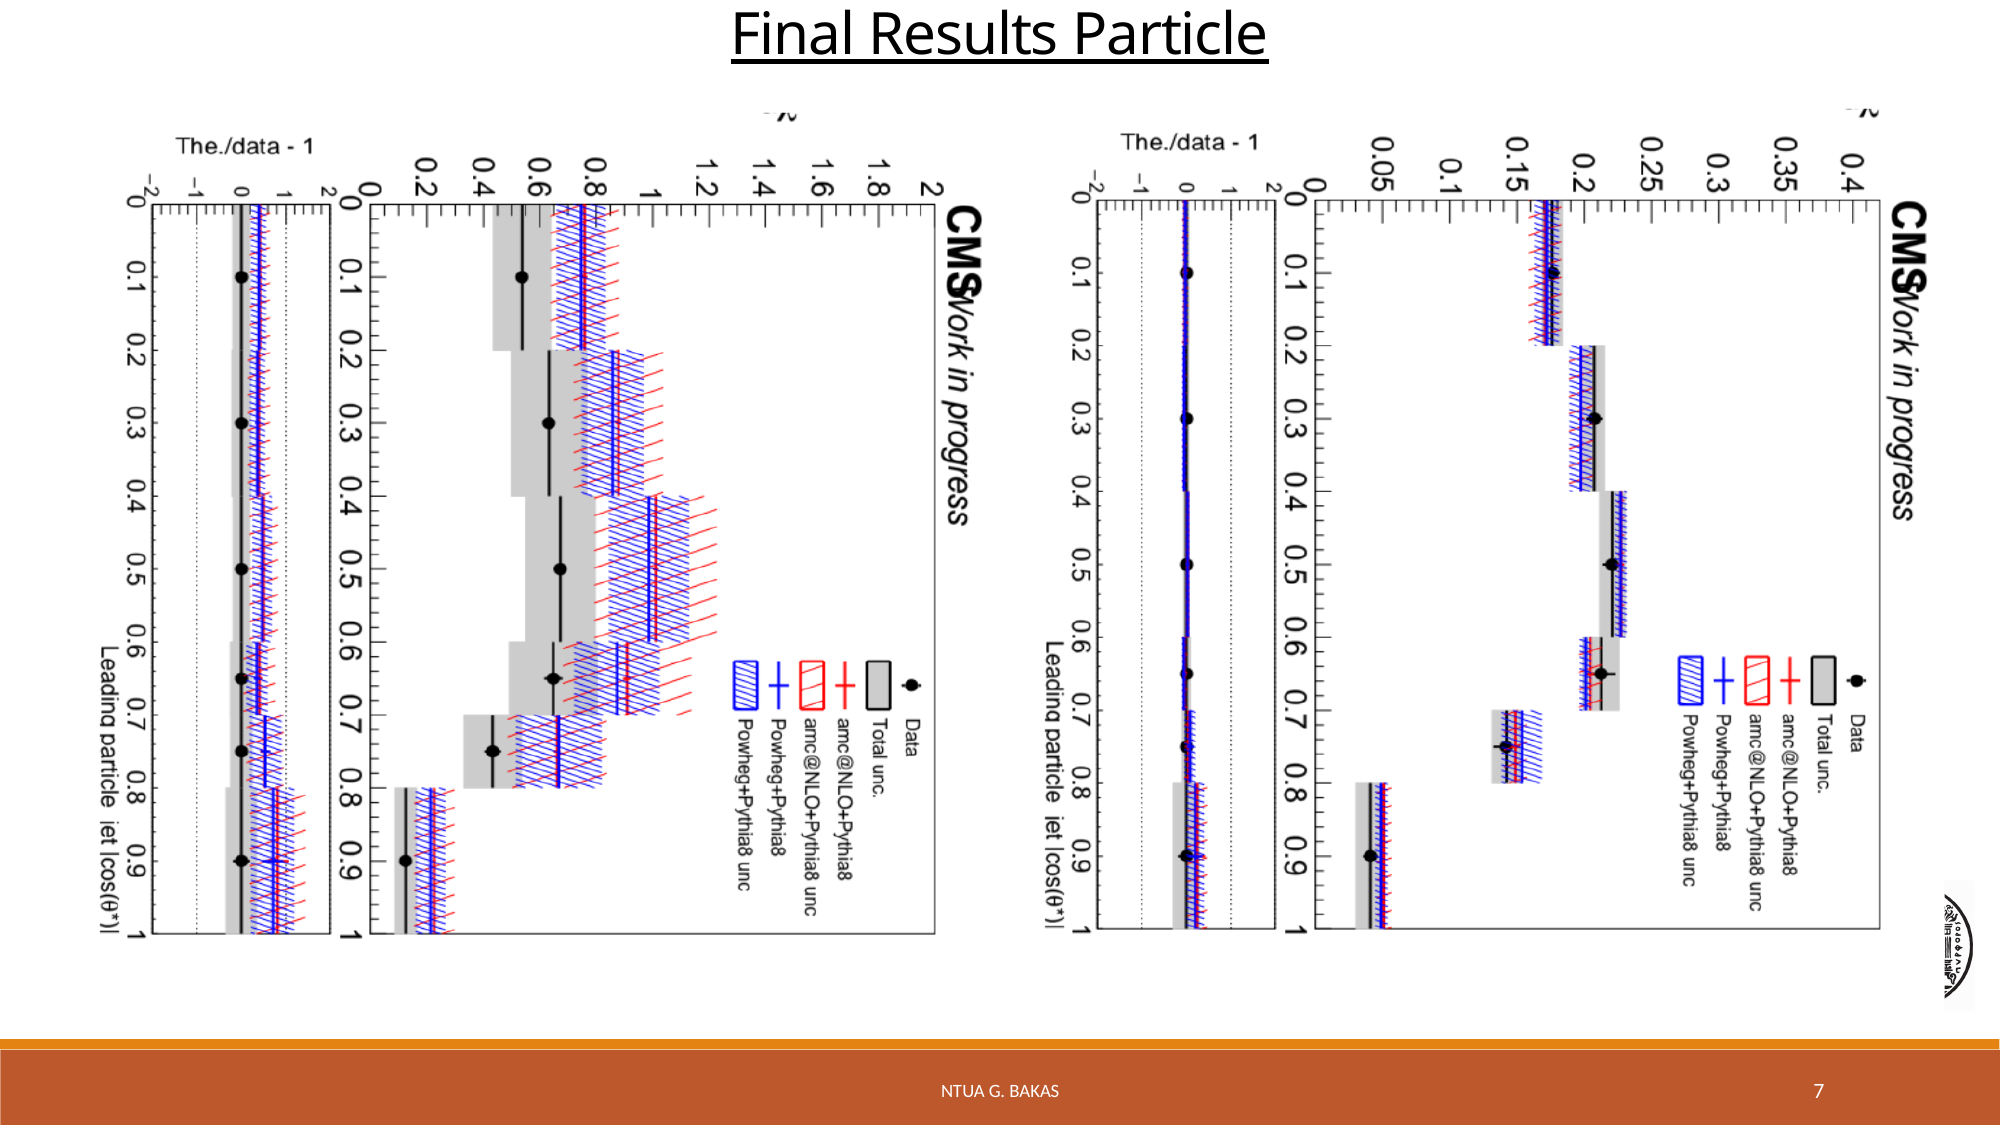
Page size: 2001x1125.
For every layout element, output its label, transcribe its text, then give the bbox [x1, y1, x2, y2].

text_box Final Results Particle [136, 0, 1863, 75]
picture [1945, 880, 1975, 1012]
picture [1017, 89, 1927, 1036]
picture [72, 94, 982, 1041]
slide_number 7 [1624, 1059, 1840, 1120]
footer NTUA G. Bakas [604, 1059, 1396, 1120]
